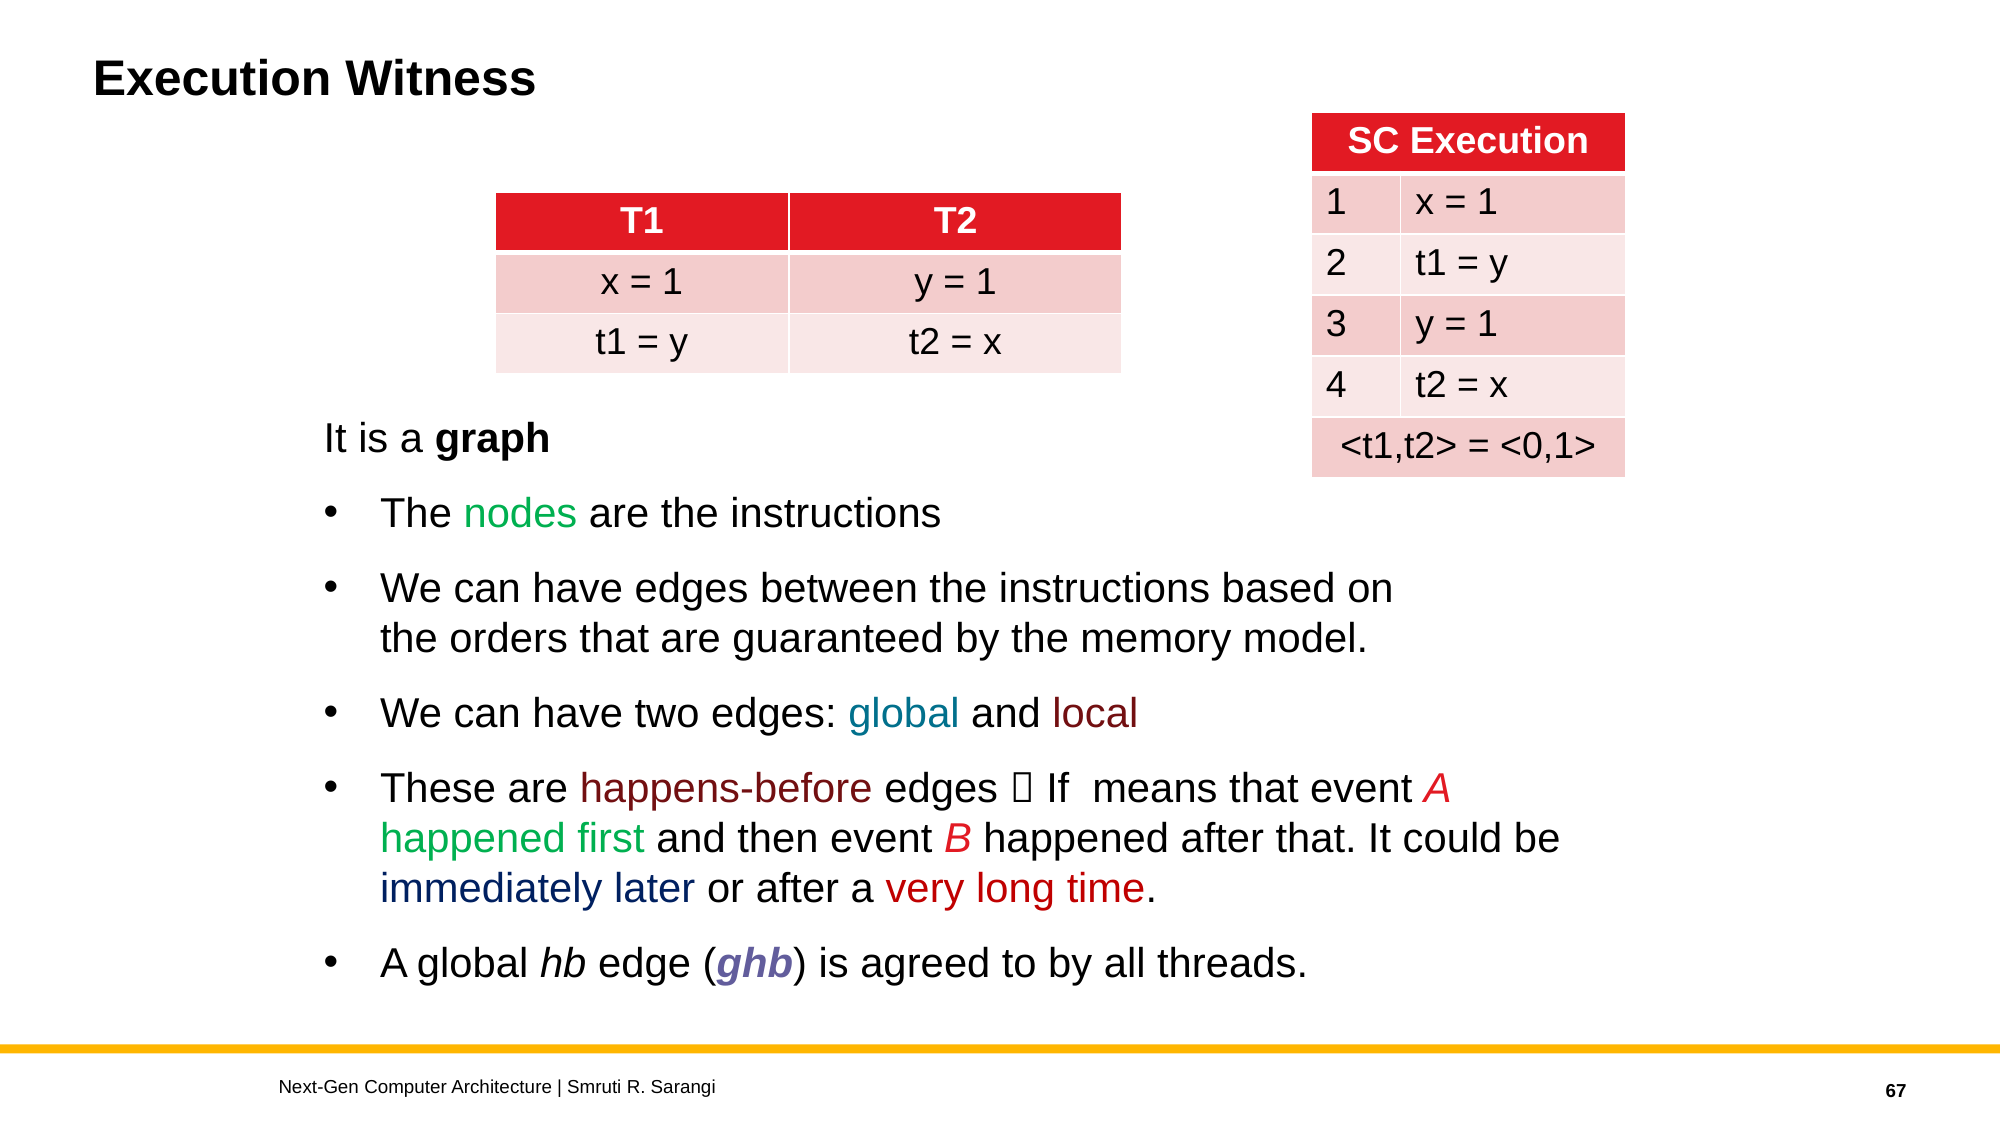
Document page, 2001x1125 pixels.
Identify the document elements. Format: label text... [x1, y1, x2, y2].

title Execution Witness [78, 45, 1578, 180]
table_cell 1 [1312, 176, 1400, 233]
table_header T2 [790, 193, 1121, 250]
table_header SC Execution [1312, 113, 1625, 171]
table_cell t2 = x [790, 314, 1121, 373]
slide_number 67 [1711, 1071, 1922, 1109]
table_cell x = 1 [496, 255, 788, 313]
table_header T1 [496, 193, 788, 250]
table_cell 4 [1312, 357, 1400, 416]
table_cell <t1,t2> = <0,1> [1312, 418, 1625, 477]
table_cell x = 1 [1401, 176, 1625, 233]
footer Next-Gen Computer Architecture | Smruti R. Sarangi [263, 1067, 1464, 1105]
table_cell t2 = x [1401, 357, 1625, 416]
table_cell t1 = y [496, 314, 788, 373]
table_cell 2 [1312, 235, 1400, 294]
table_cell y = 1 [790, 255, 1121, 313]
table_cell t1 = y [1401, 235, 1625, 294]
table_cell y = 1 [1401, 296, 1625, 355]
table_cell 3 [1312, 296, 1400, 355]
